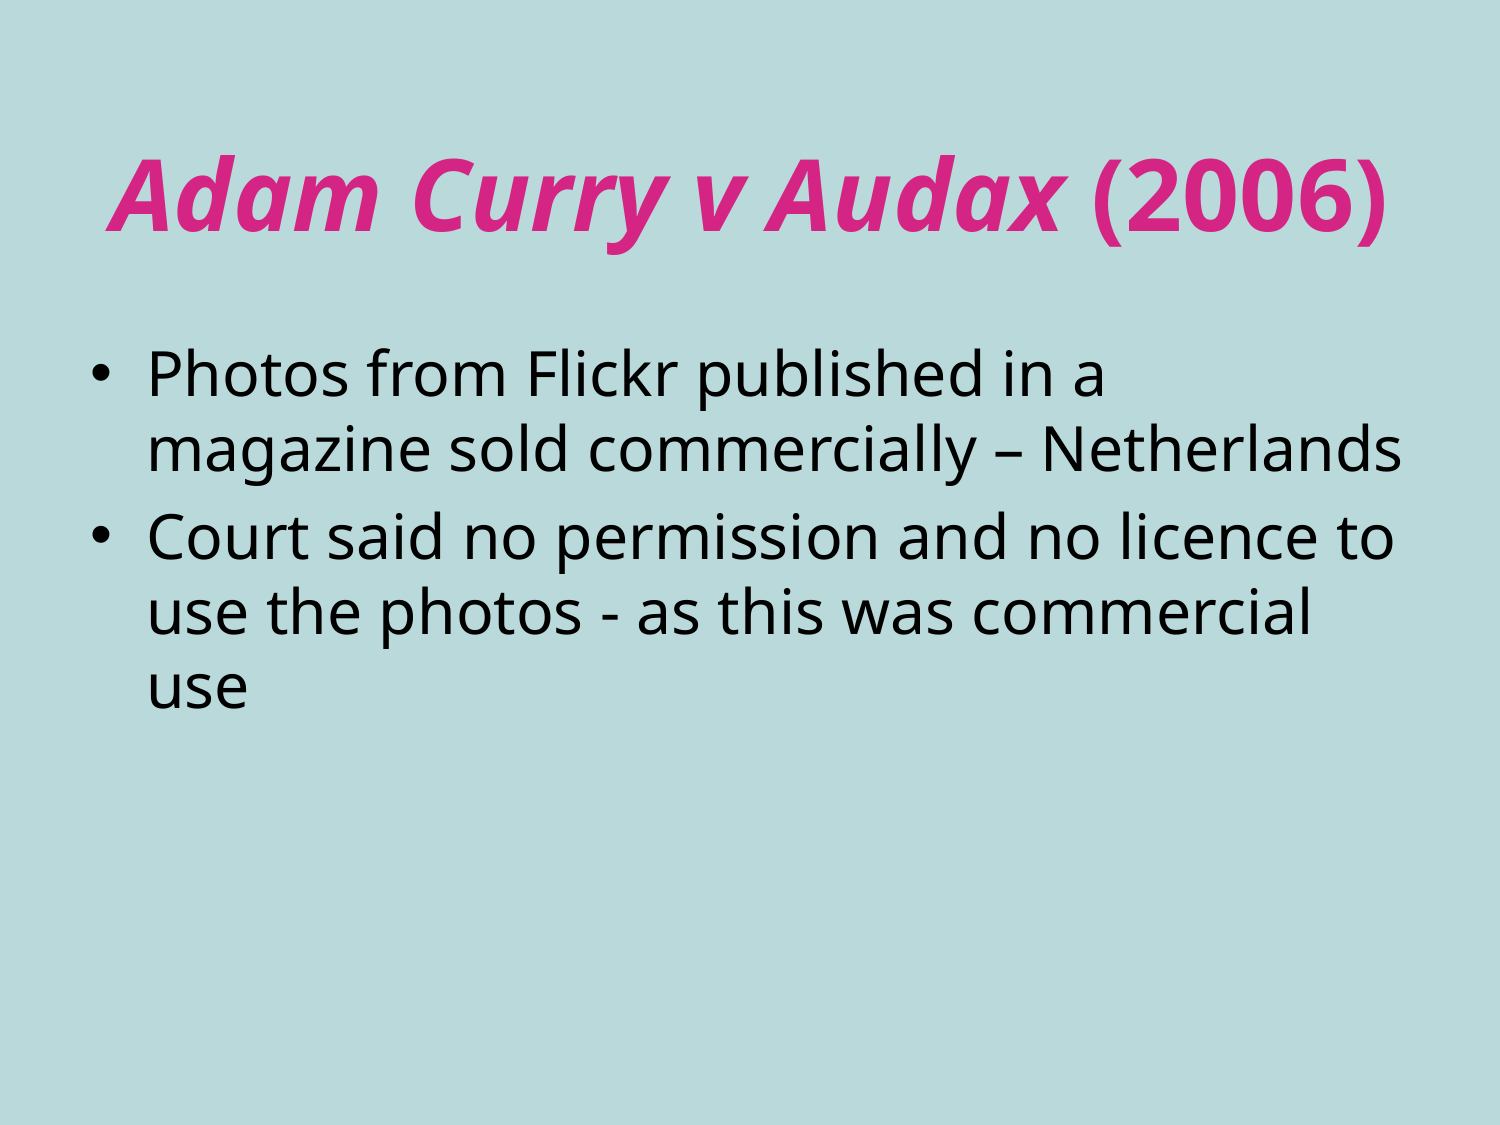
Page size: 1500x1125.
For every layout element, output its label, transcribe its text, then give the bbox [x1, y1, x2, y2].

title Adam Curry v Audax (2006) [75, 97, 1425, 285]
list Photos from Flickr published in a magazine sold commercially – Netherlands Court said no permission and no licence to use the photos - as this was commercial use [75, 326, 1425, 972]
